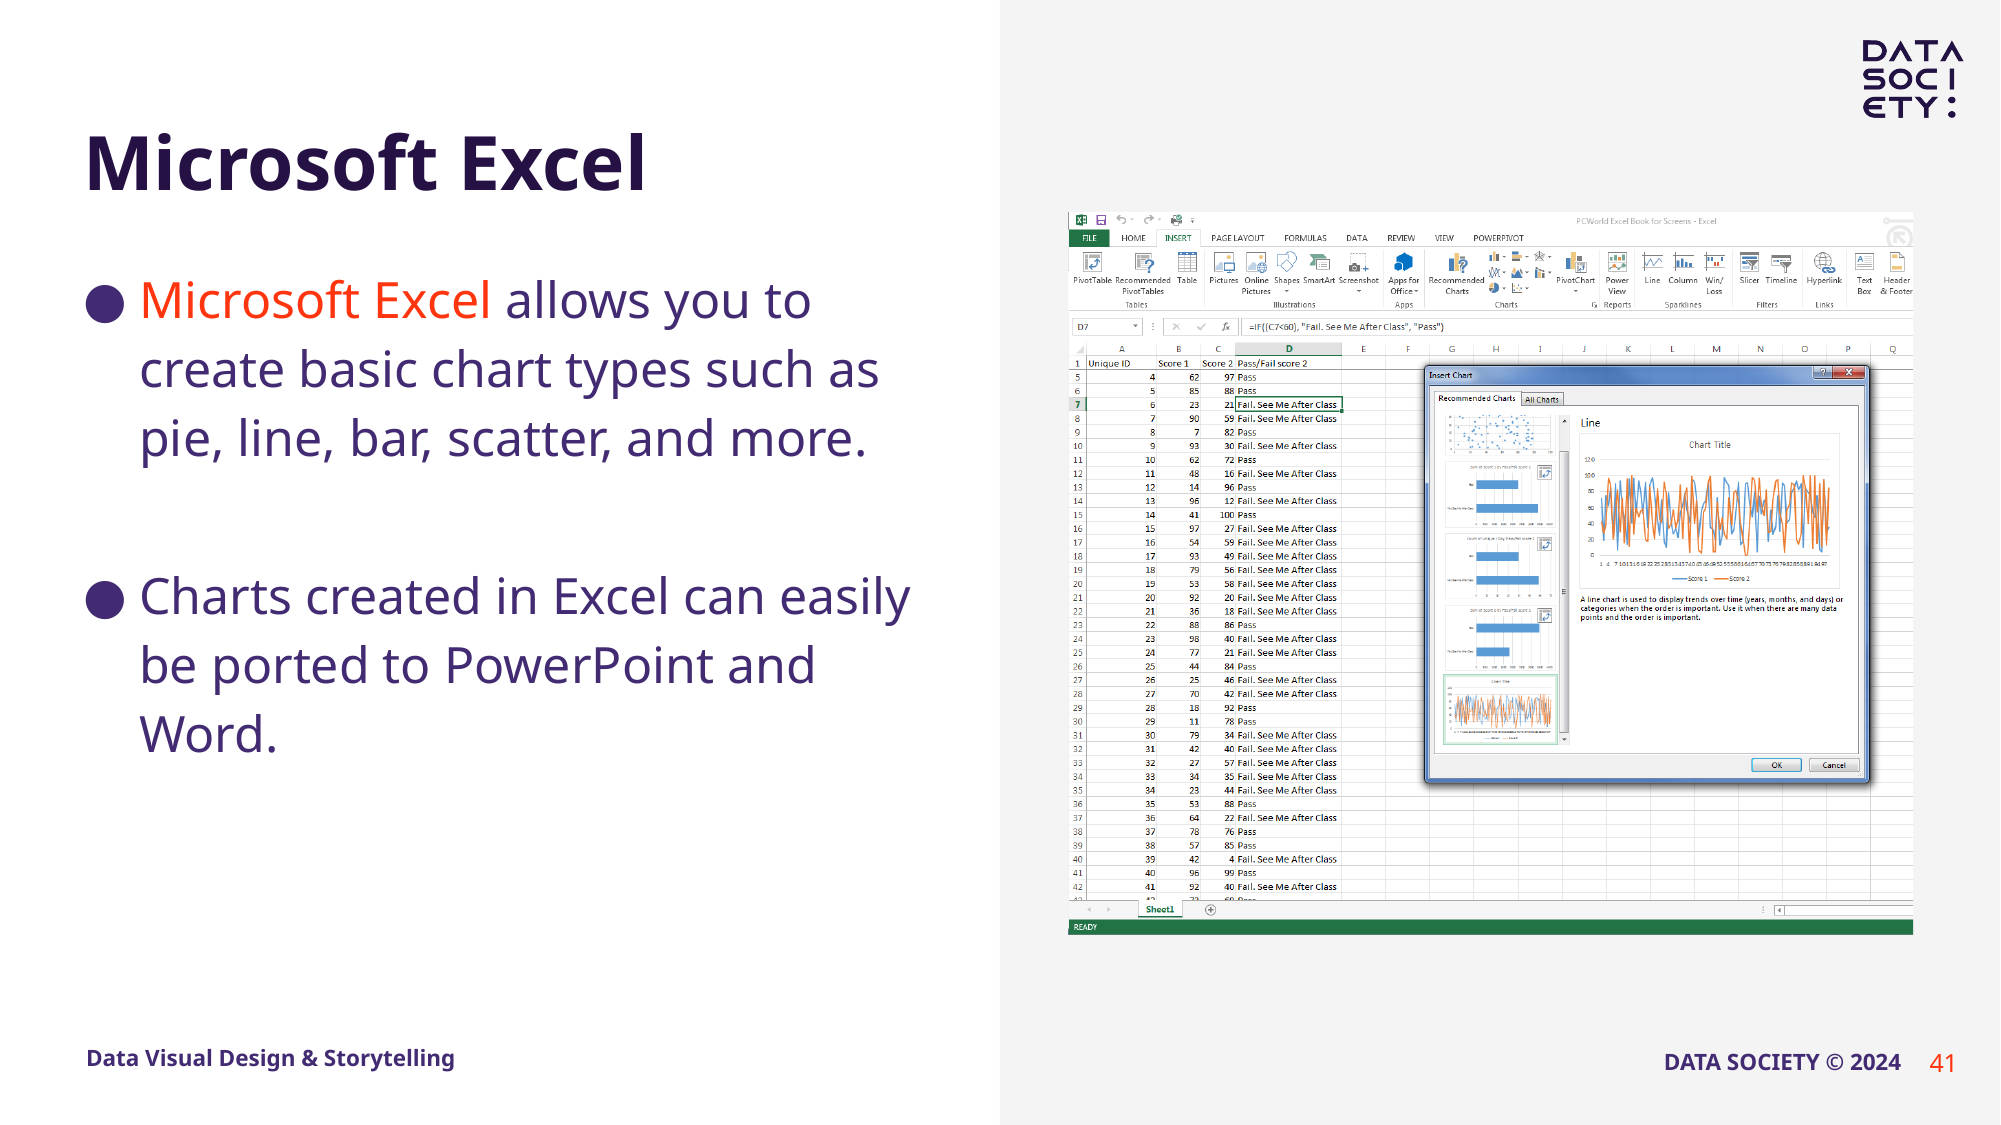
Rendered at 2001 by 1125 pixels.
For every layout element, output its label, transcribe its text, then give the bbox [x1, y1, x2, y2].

picture [1863, 40, 1964, 118]
list Microsoft Excel allows you to create basic chart types such as pie, line, bar, scatter, and more. Charts created in Excel can easily be ported to PowerPoint and Word. [68, 252, 943, 1000]
title Microsoft Excel [68, 87, 1932, 213]
picture [1068, 212, 1914, 935]
slide_number 41 [1853, 1033, 1974, 1097]
